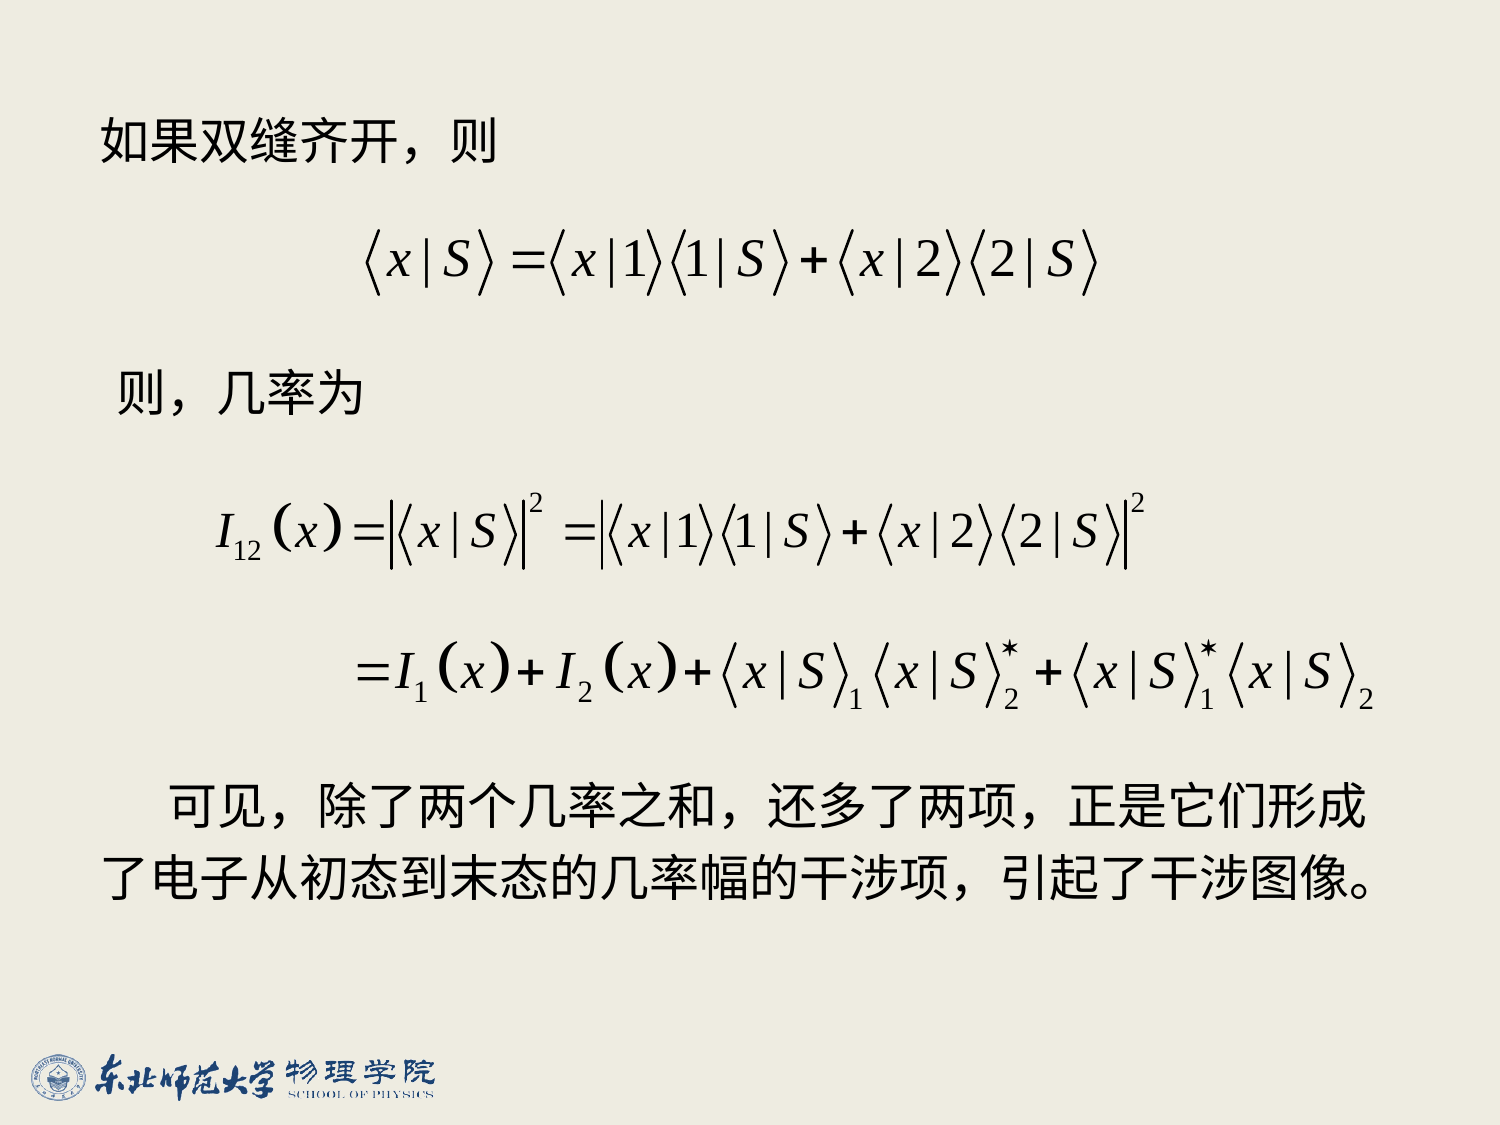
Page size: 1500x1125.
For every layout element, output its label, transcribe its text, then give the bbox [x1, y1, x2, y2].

text_box 如果双缝齐开，则 [84, 101, 560, 177]
text_box 则，几率为 [101, 354, 452, 429]
picture [20, 1054, 440, 1101]
text_box 可见，除了两个几率之和，还多了两项，正是它们形成了电子从初态到末态的几率幅的干涉项，引起了干涉图像。 [84, 755, 1422, 915]
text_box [206, 479, 1157, 582]
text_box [343, 621, 1382, 720]
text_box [356, 216, 1107, 308]
